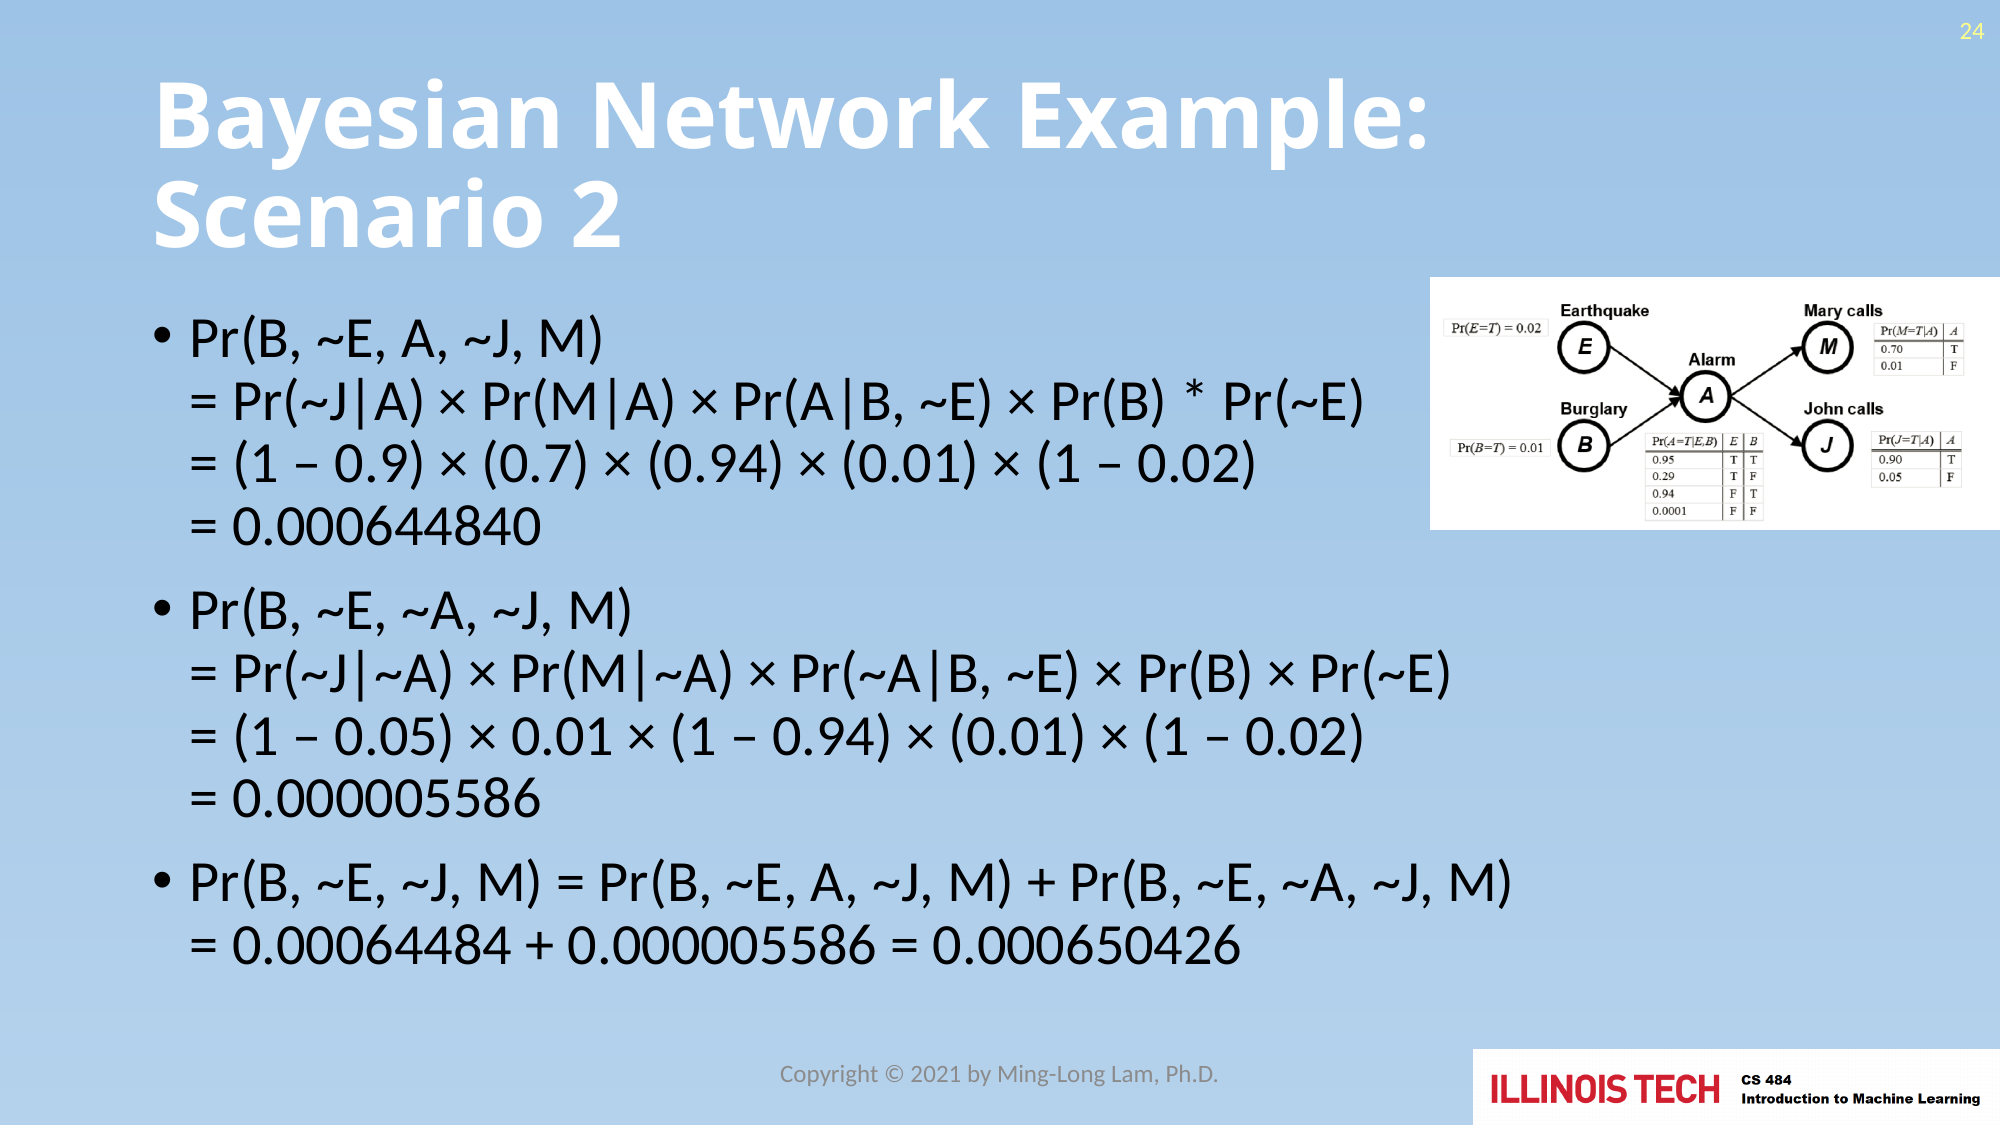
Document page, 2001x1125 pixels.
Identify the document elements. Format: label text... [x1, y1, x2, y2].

footer Copyright © 2021 by Ming-Long Lam, Ph.D. [662, 1042, 1338, 1103]
picture [1429, 277, 2000, 530]
picture [1473, 1049, 2000, 1125]
list Pr(B, ~E, A, ~J, M) = Pr(~J|A) × Pr(M|A) × Pr(A|B, ~E) × Pr(B) * Pr(~E) = (1 – 0.9) × (0.7) × (0.94) × (0.01) × (1 – 0.02) = 0.000644840 Pr(B, ~E, ~A, ~J, M) = Pr(~J|~A) × Pr(M|~A) × Pr(~A|B, ~E) × Pr(B) × Pr(~E) = (1 – 0.05) × 0.01 × (1 – 0.94) × (0.01) × (1 – 0.02) = 0.000005586 Pr(B, ~E, ~J, M) = Pr(B, ~E, A, ~J, M) + Pr(B, ~E, ~A, ~J, M) = 0.00064484 + 0.000005586 = 0.000650426 [137, 299, 1863, 1014]
slide_number 24 [1550, 0, 2000, 60]
title Bayesian Network Example: Scenario 2 [137, 59, 1863, 278]
